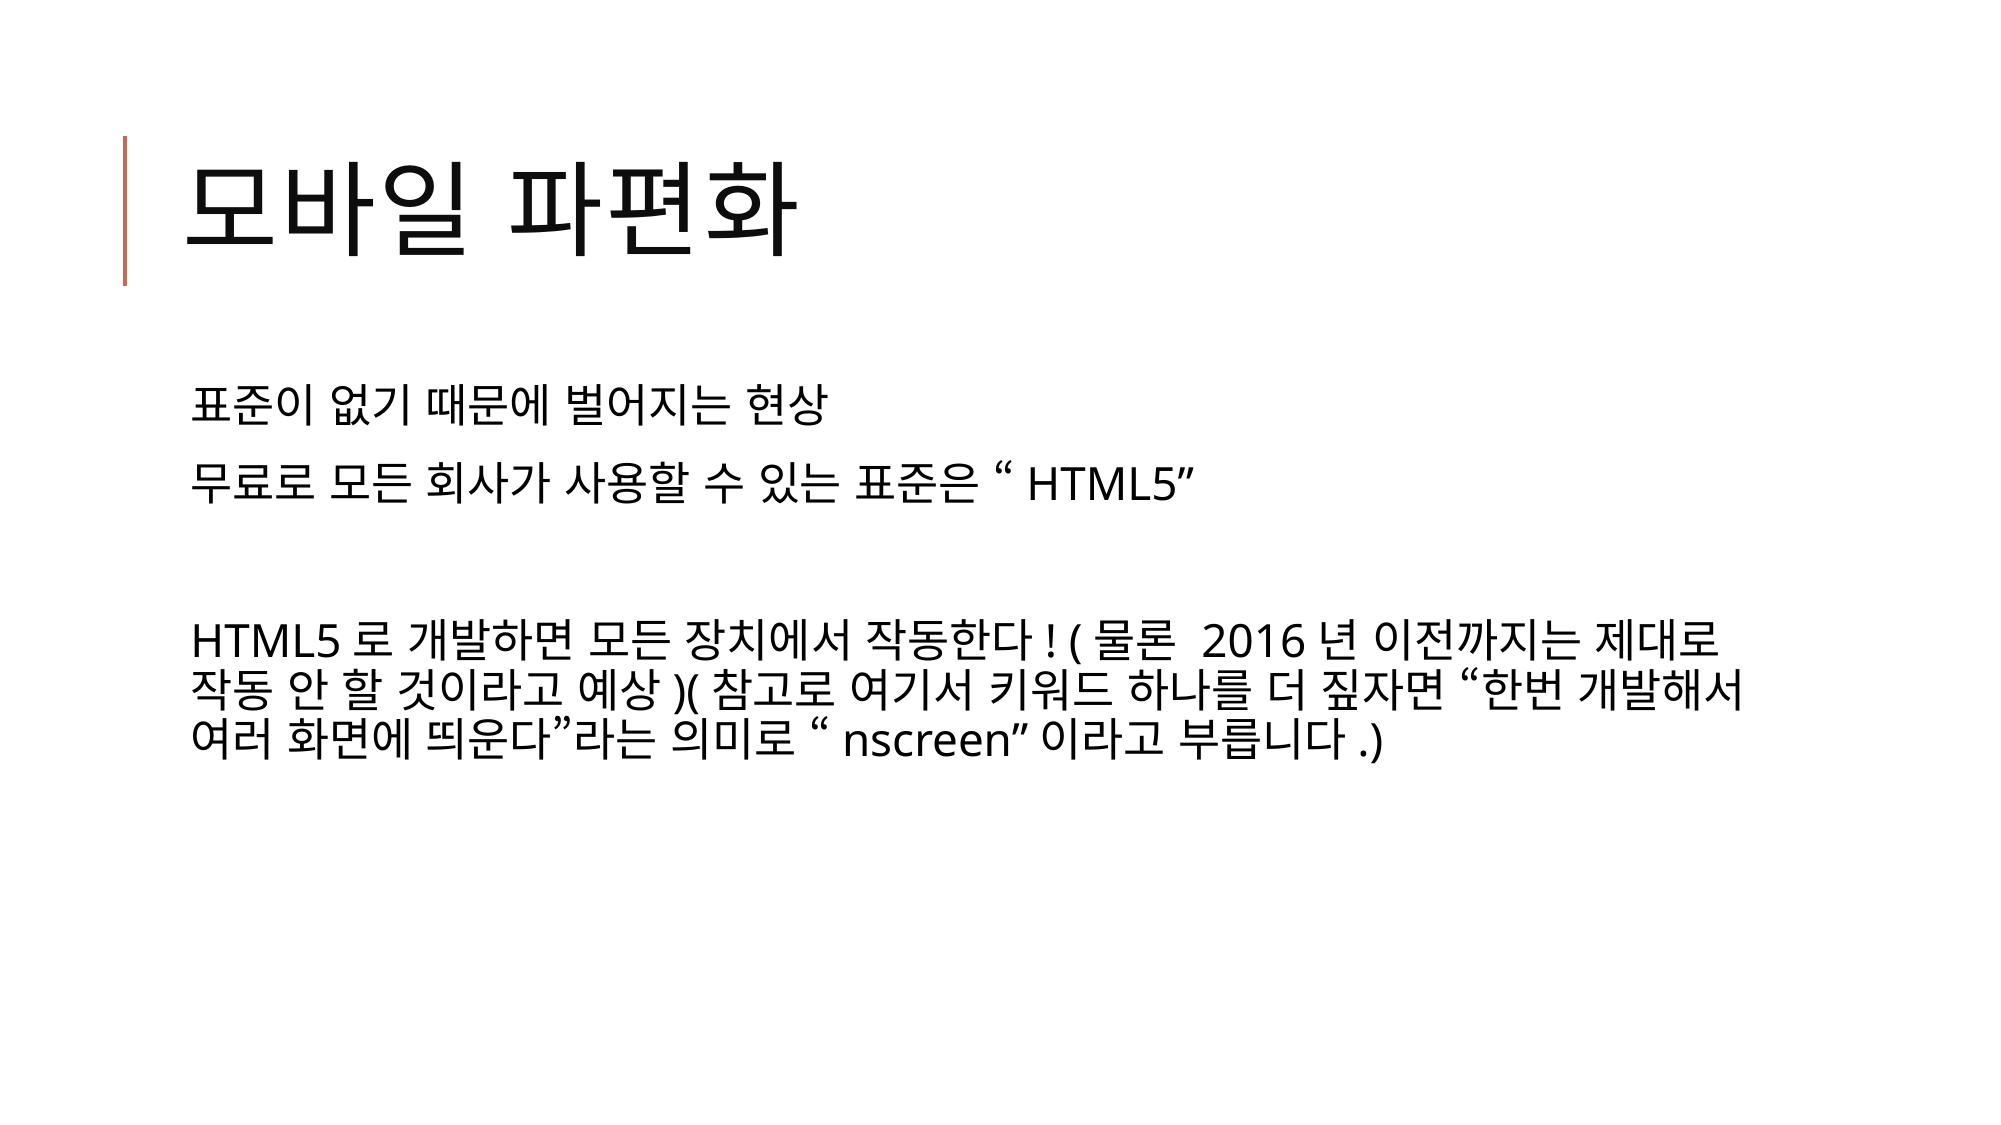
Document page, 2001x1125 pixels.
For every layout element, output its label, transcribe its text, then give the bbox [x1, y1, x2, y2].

list 표준이 없기 때문에 벌어지는 현상 무료로 모든 회사가 사용할 수 있는 표준은 “HTML5” HTML5로 개발하면 모든 장치에서 작동한다! (물론 2016년 이전까지는 제대로 작동 안 할 것이라고 예상)(참고로 여기서 키워드 하나를 더 짚자면 “한번 개발해서 여러 화면에 띄운다”라는 의미로 “nscreen”이라고 부릅니다.) [168, 375, 1763, 1035]
title 모바일 파편화 [168, 96, 1763, 342]
